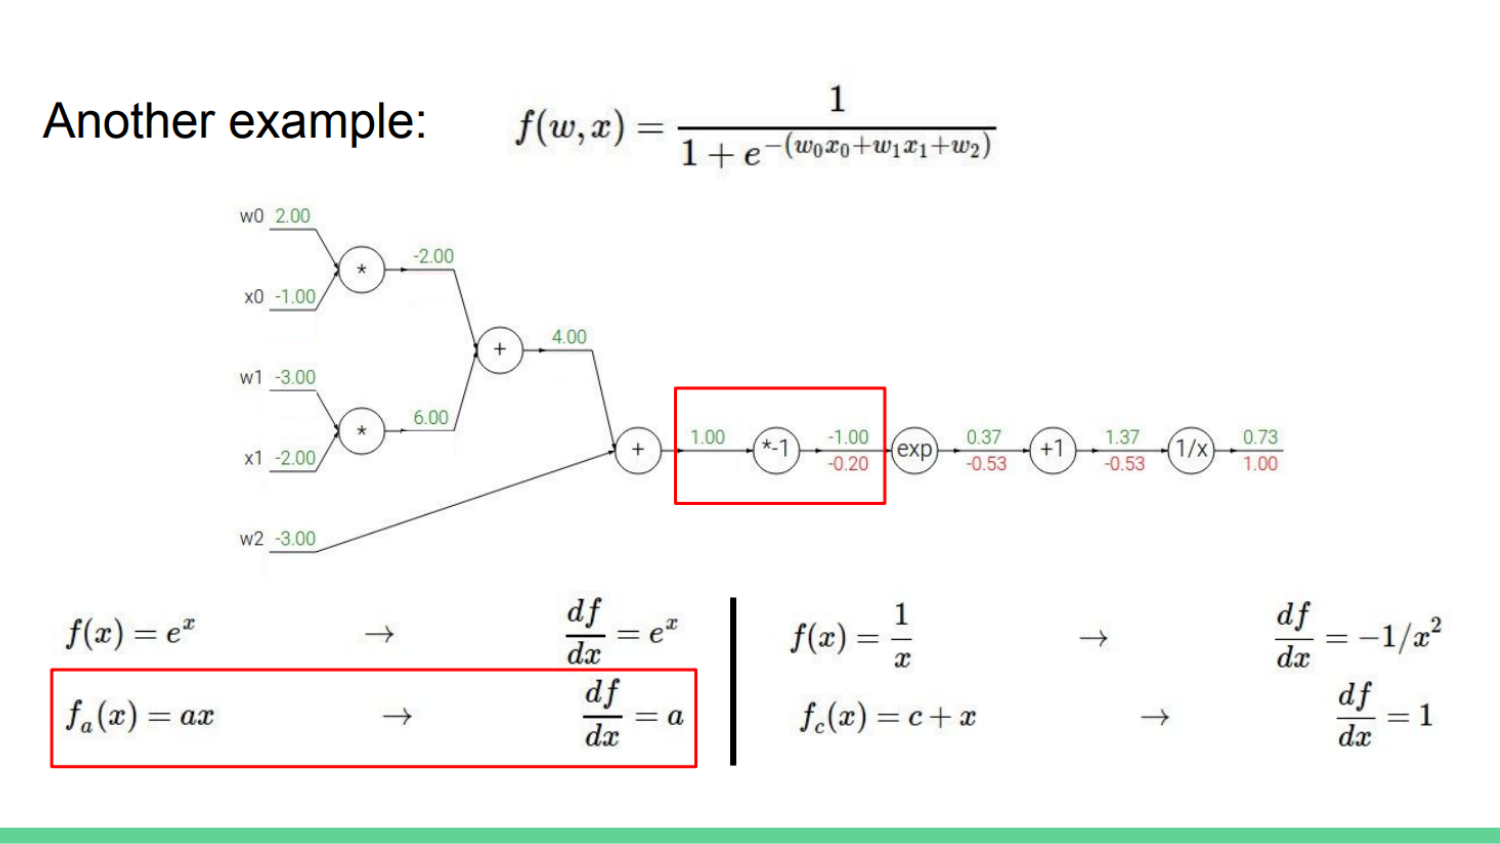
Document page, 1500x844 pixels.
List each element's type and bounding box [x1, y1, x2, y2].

picture [24, 65, 1462, 771]
